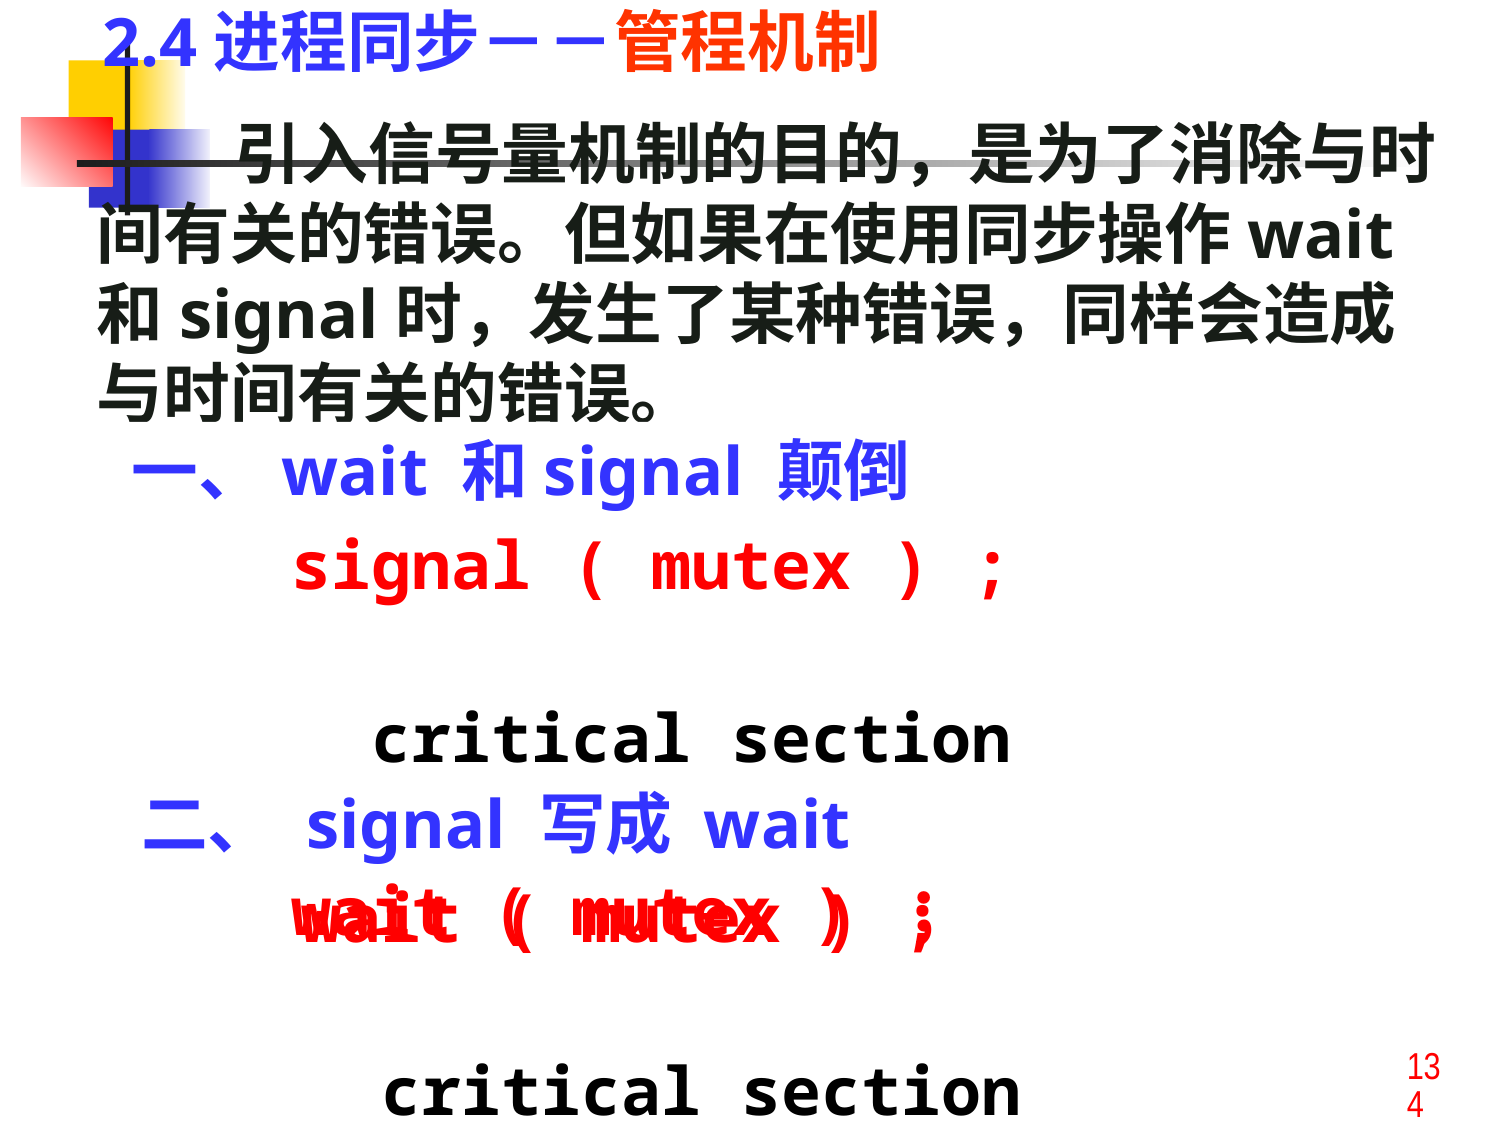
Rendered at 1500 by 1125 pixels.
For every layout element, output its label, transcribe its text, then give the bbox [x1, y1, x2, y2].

text_box 134 [1392, 1034, 1471, 1094]
text_box 二、 signal 写成 wait wait ( mutex ) ; critical section wait ( mutex )； [126, 774, 1477, 1125]
text_box 2.4进程同步－－管程机制 [87, 0, 1413, 88]
text_box 引入信号量机制的目的，是为了消除与时间有关的错误。但如果在使用同步操作wait和signal时，发生了某种错误，同样会造成与时间有关的错误。 [82, 104, 1470, 493]
text_box 一、wait 和signal 颠倒 signal ( mutex ) ; critical section wait ( mutex ) ； [117, 421, 1443, 957]
